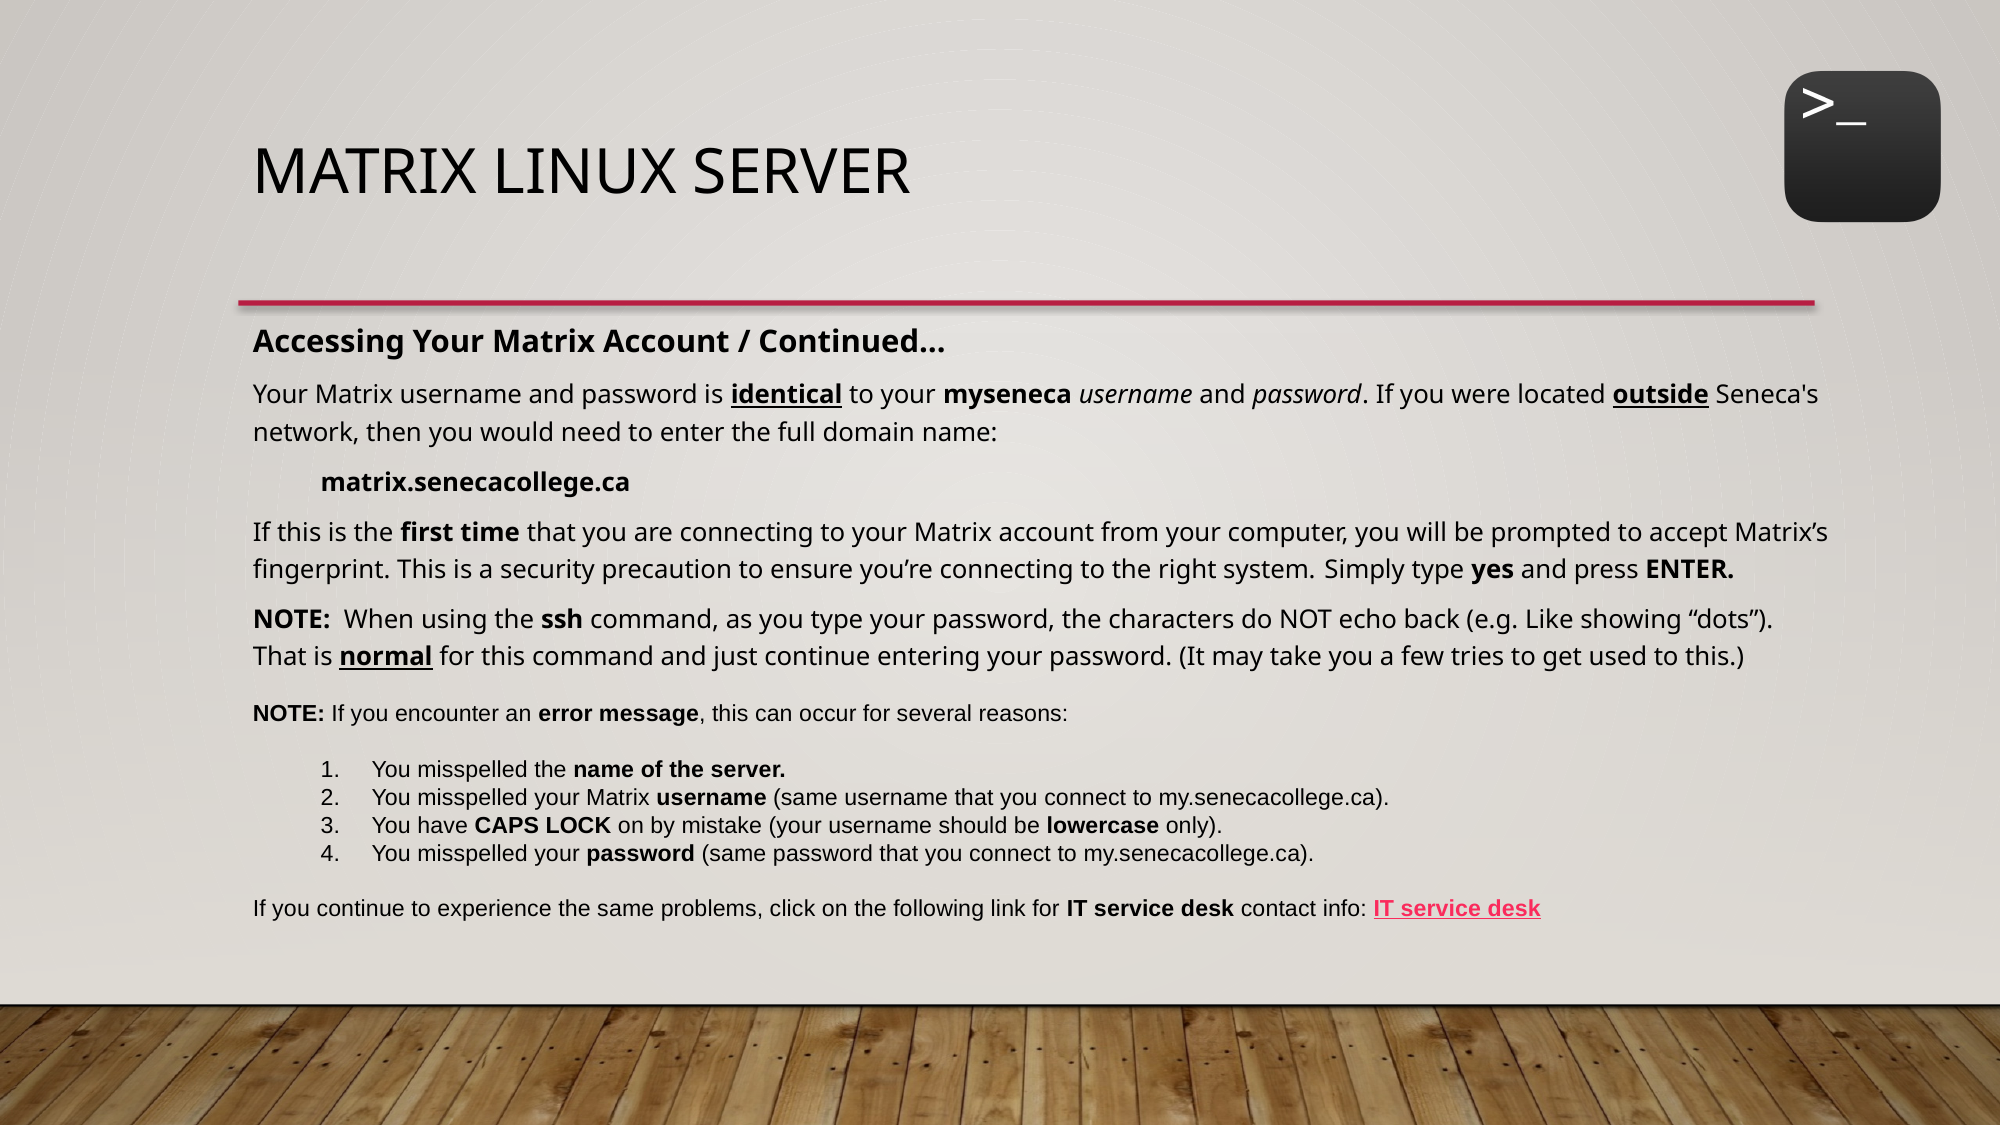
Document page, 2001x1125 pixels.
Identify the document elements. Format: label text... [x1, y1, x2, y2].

picture [0, 1007, 2000, 1125]
text_box Accessing Your Matrix Account / Continued… Your Matrix username and password is identical to your myseneca username and password. If you were located outside Seneca's network, then you would need to enter the full domain name: matrix.senecacollege.ca If this is the first time that you are connecting to your Matrix account from your computer, you will be prompted to accept Matrix’s fingerprint. This is a security precaution to ensure you’re connecting to the right system. Simply type yes and press ENTER. NOTE: When using the ssh command, as you type your password, the characters do NOT echo back (e.g. Like showing “dots”). That is normal for this command and just continue entering your password. (It may take you a few tries to get used to this.) NOTE: If you encounter an error message, this can occur for several reasons: You misspelled the name of the server. You misspelled your Matrix username (same username that you connect to my.senecacollege.ca). You have CAPS LOCK on by mistake (your username should be lowercase only). You misspelled your password (same password that you connect to my.senecacollege.ca). If you continue to experience the same problems, click on the following link for IT service desk contact info: IT service desk [238, 306, 1846, 968]
picture [1772, 60, 1952, 233]
text_box Matrix Linux Server [238, 131, 1814, 304]
